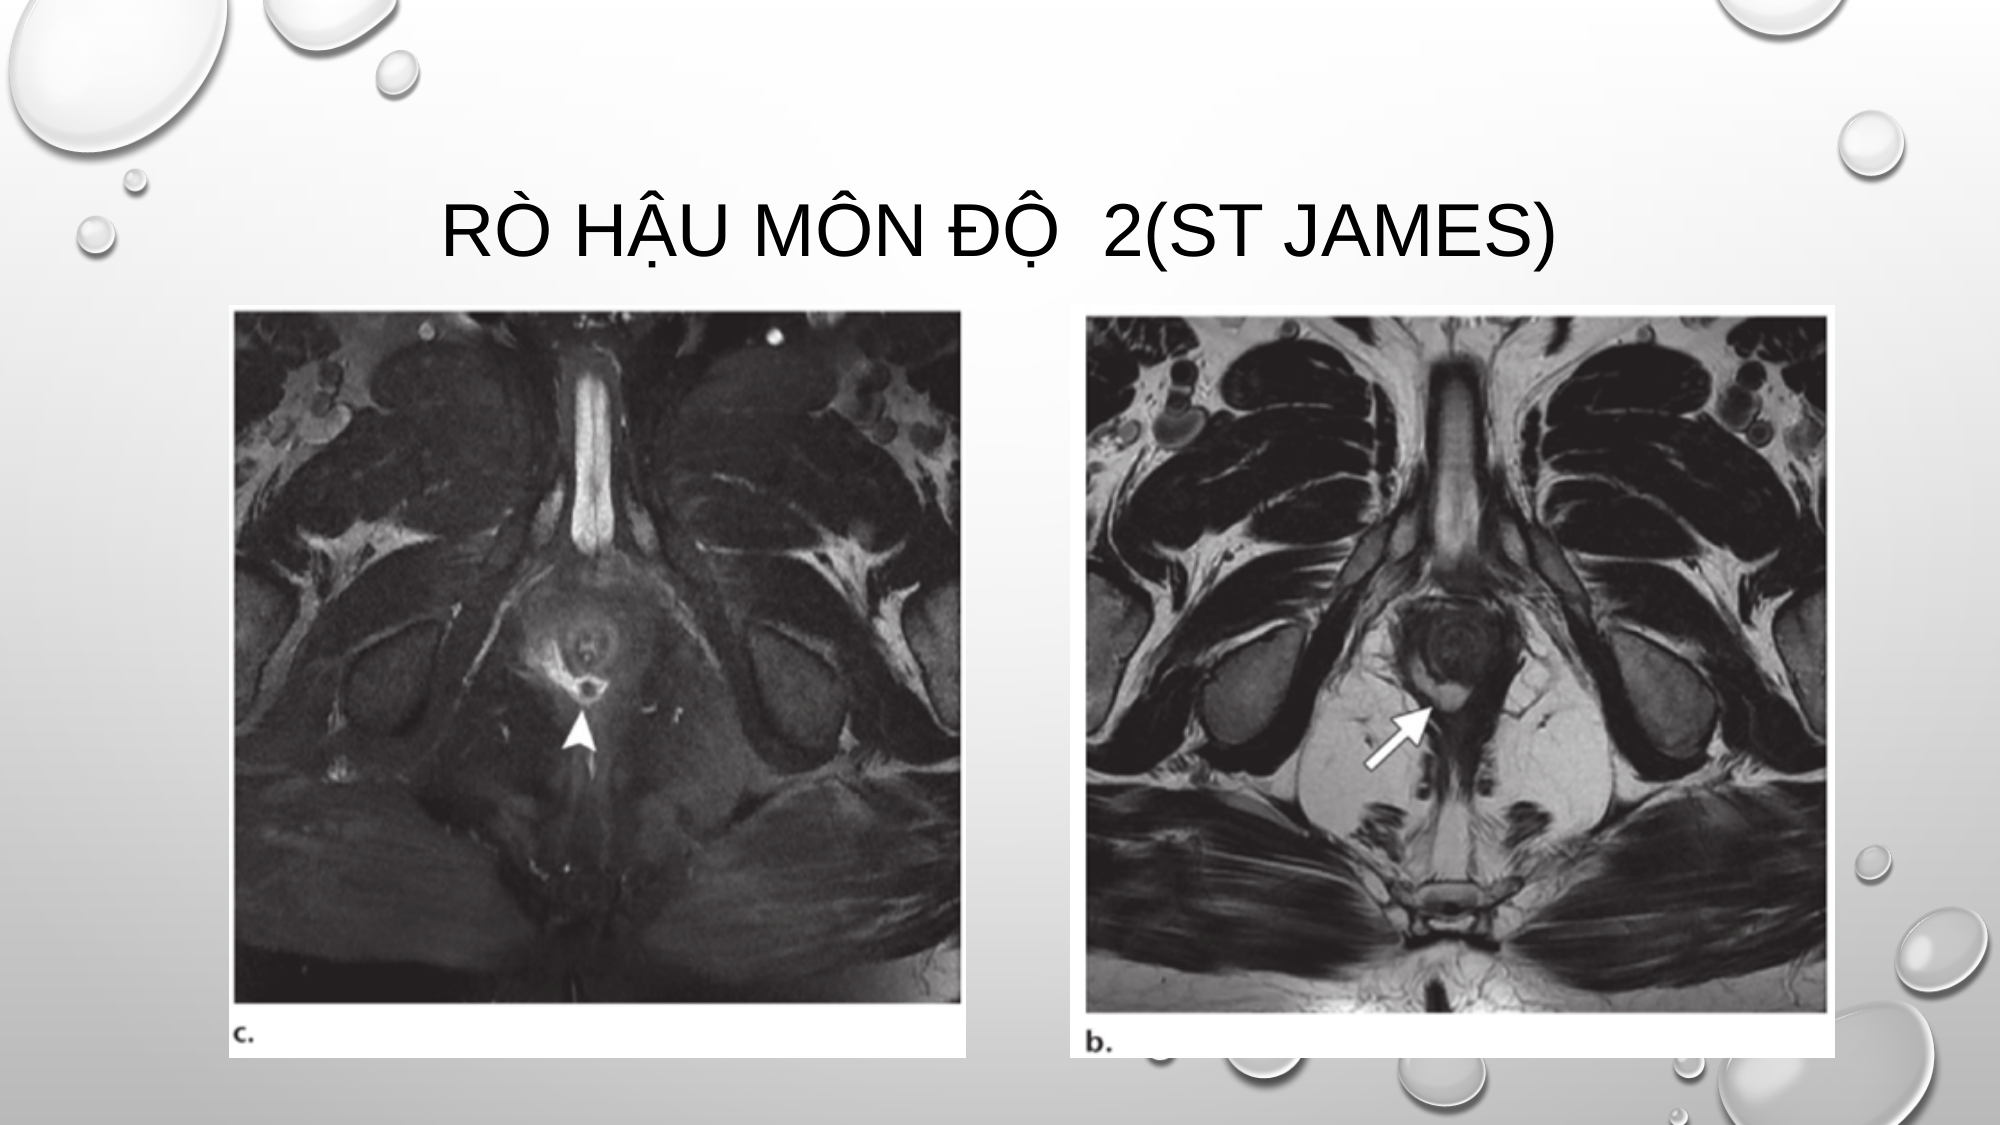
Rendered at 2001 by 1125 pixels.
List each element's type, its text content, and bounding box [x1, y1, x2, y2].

picture [0, 0, 2000, 1125]
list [1070, 305, 1835, 1059]
title Rò hậu môn độ 2(St JAmes) [149, 101, 1851, 364]
